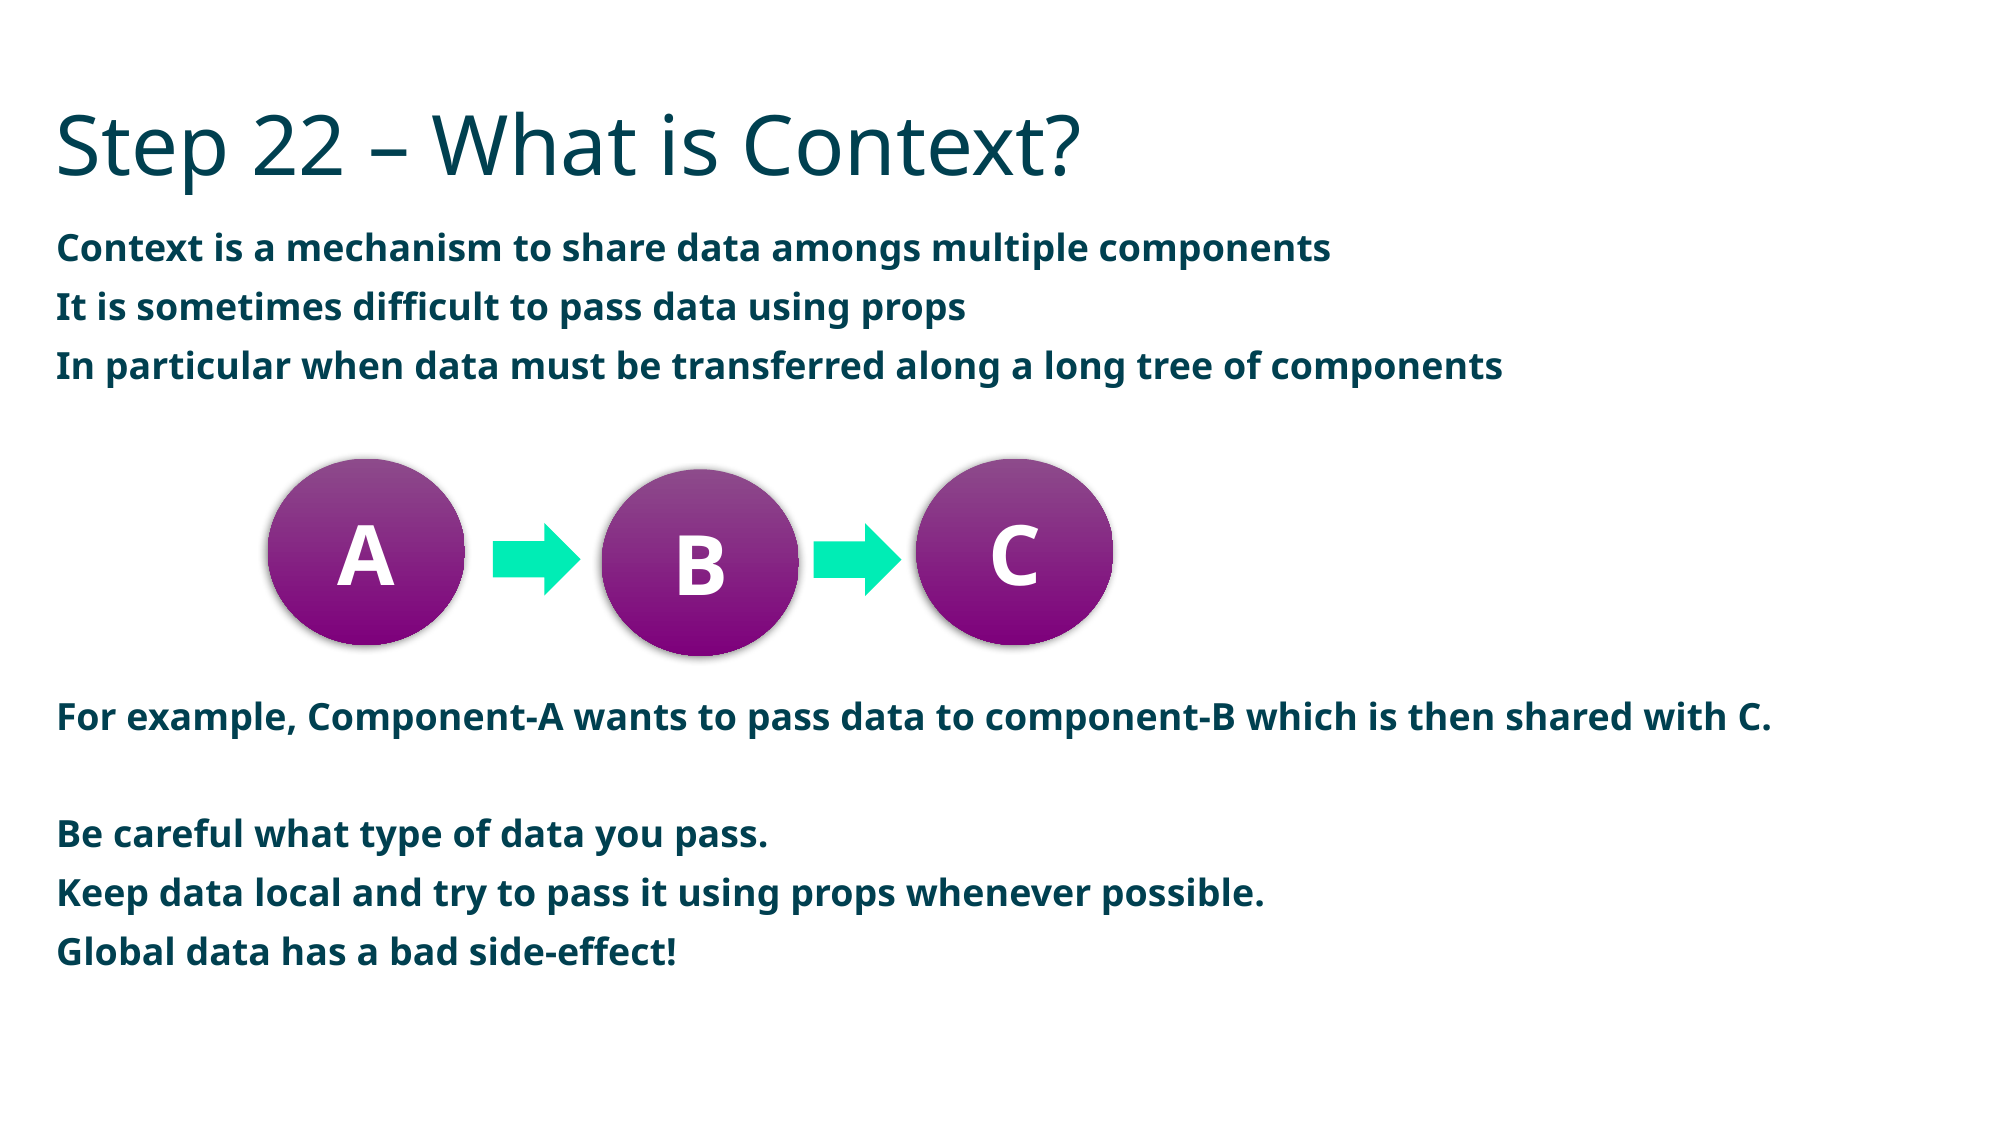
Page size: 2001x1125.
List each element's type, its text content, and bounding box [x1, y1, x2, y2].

text_box [491, 520, 583, 599]
text_box B [601, 469, 799, 656]
text_box A [267, 458, 465, 646]
list Context is a mechanism to share data amongs multiple components It is sometimes difficult to pass data using props In particular when data must be transferred along a long tree of components For example, Component-A wants to pass data to component-B which is then shared with C. Be careful what type of data you pass. Keep data local and try to pass it using props whenever possible. Global data has a bad side-effect! [55, 224, 1946, 1038]
text_box C [916, 458, 1114, 646]
text_box [812, 520, 904, 599]
title Step 22 – What is Context? [55, 92, 1946, 224]
